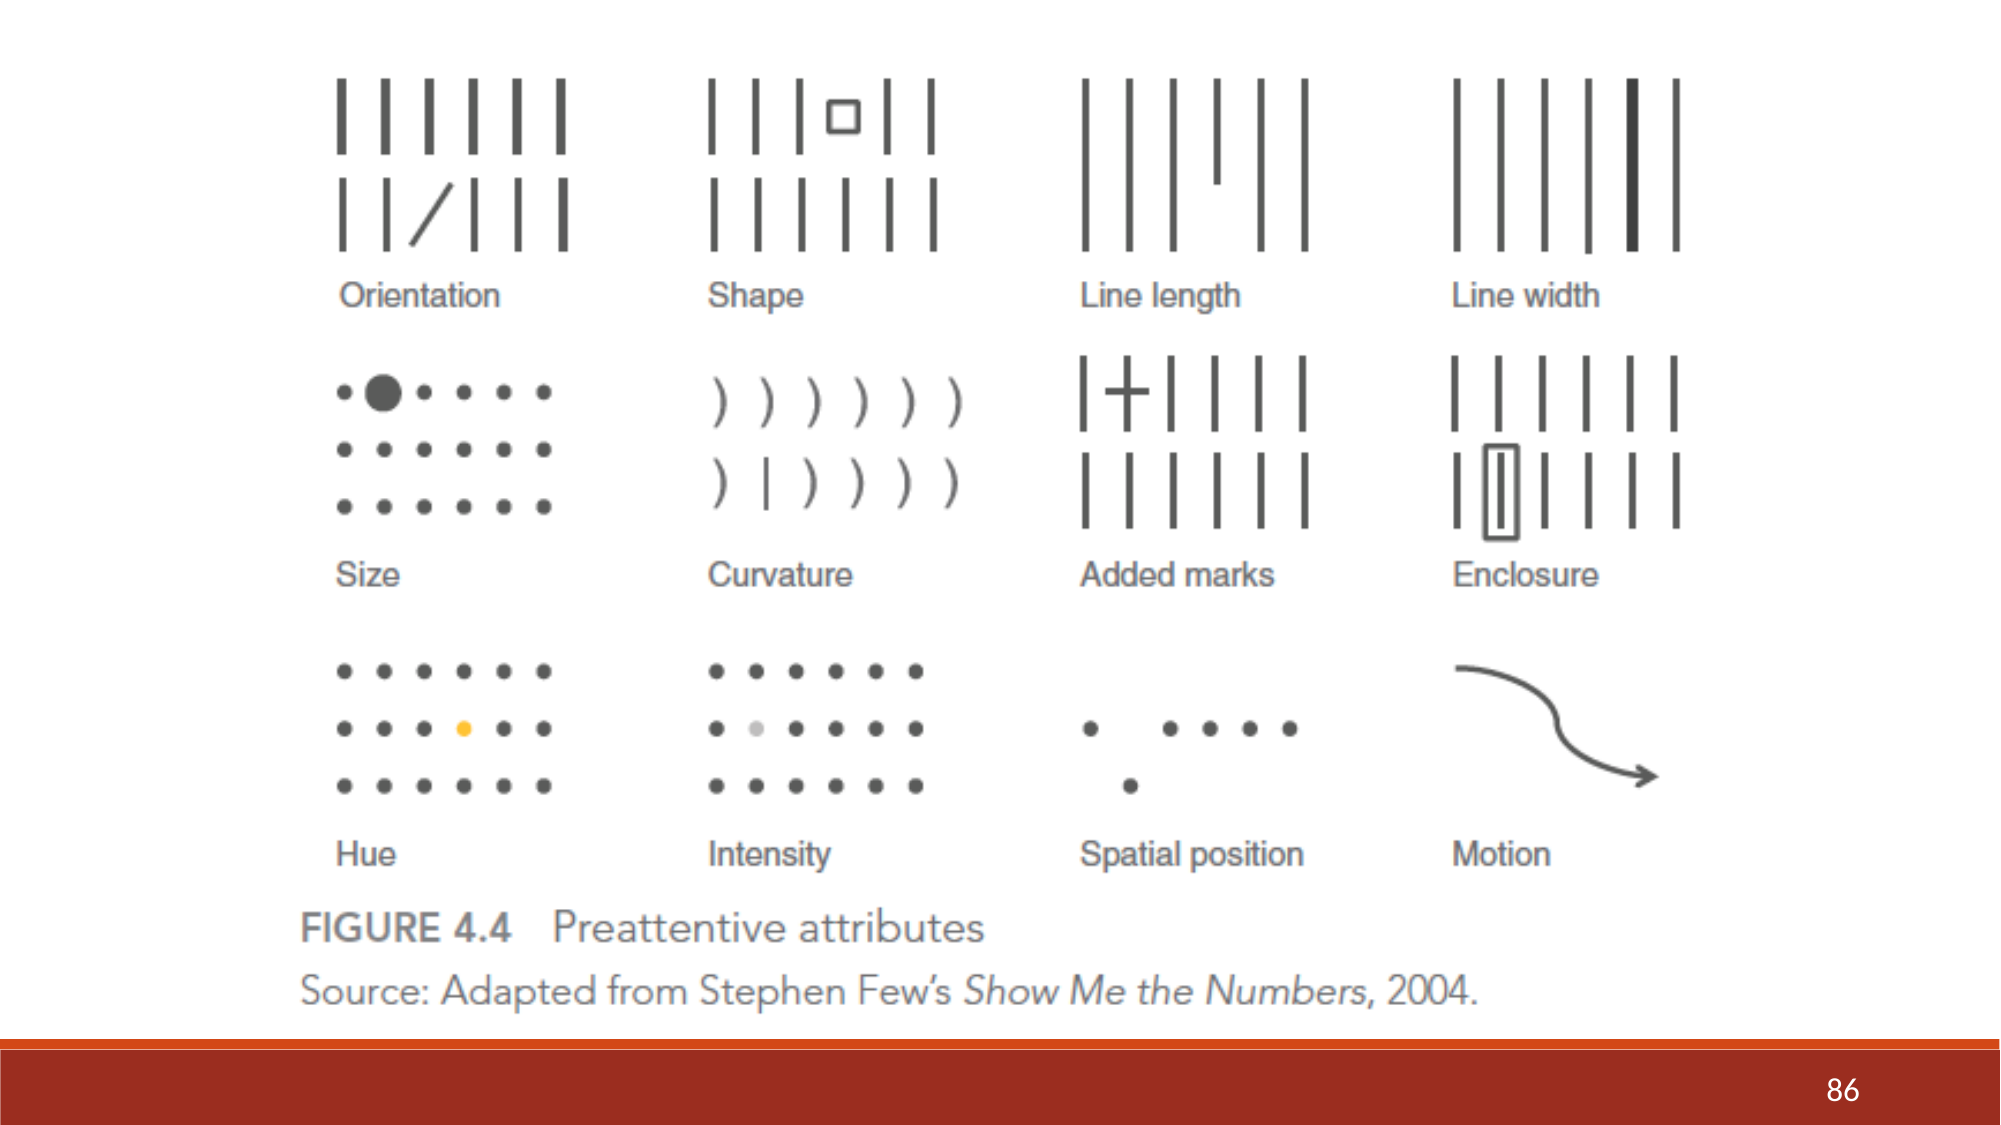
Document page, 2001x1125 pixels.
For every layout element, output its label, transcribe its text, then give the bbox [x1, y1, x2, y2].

slide_number 86 [126, 1061, 1875, 1115]
picture [286, 63, 1715, 1035]
